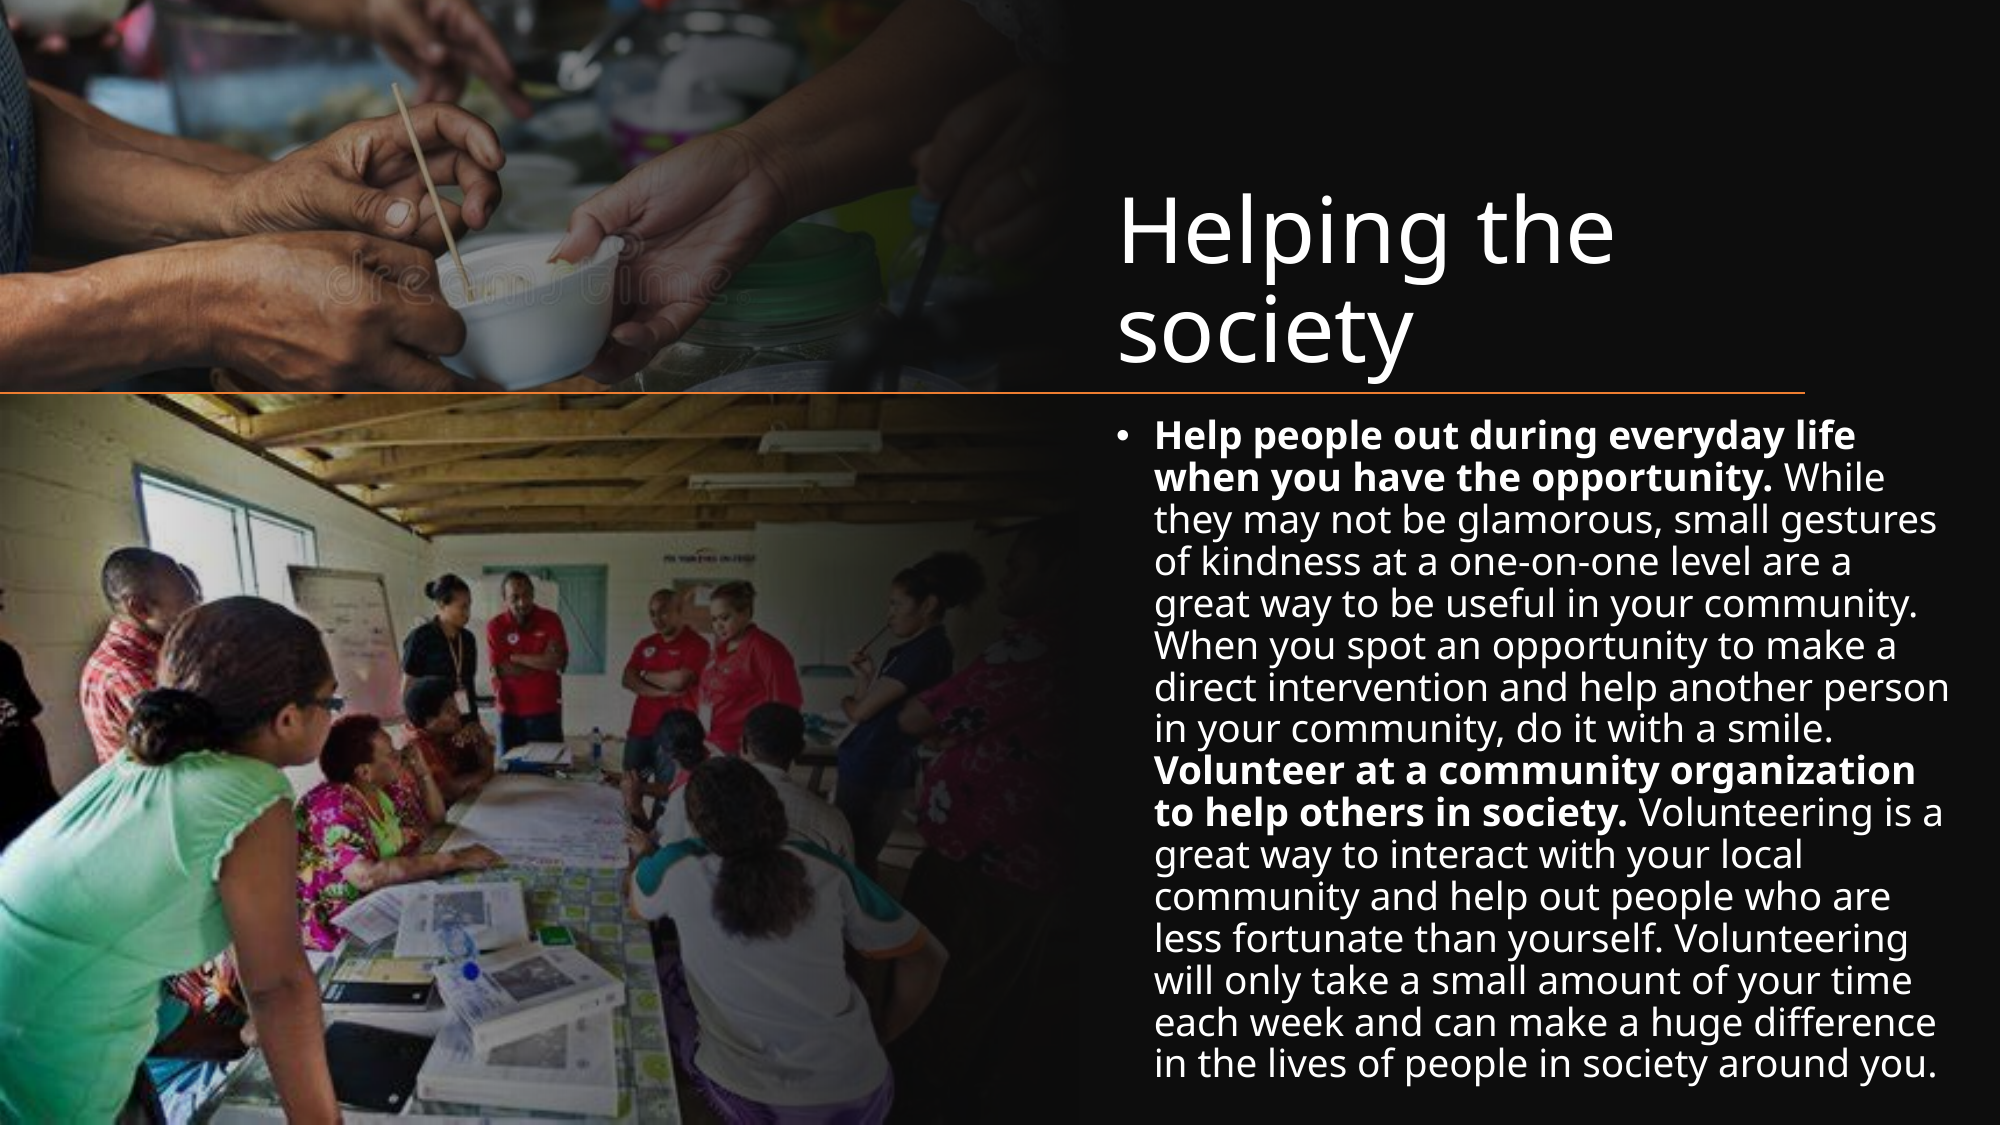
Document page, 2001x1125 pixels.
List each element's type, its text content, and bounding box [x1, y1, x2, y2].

picture [0, 394, 1102, 1125]
text_box [1102, 0, 2000, 1125]
list Help people out during everyday life when you have the opportunity. While they may not be glamorous, small gestures of kindness at a one-on-one level are a great way to be useful in your community. When you spot an opportunity to make a direct intervention and help another person in your community, do it with a smile. Volunteer at a community organization to help others in society. Volunteering is a great way to interact with your local community and help out people who are less fortunate than yourself. Volunteering will only take a small amount of your time each week and can make a huge difference in the lives of people in society around you. [1102, 408, 1969, 1125]
title Helping the society [1102, 149, 1806, 390]
picture [0, 0, 1102, 393]
